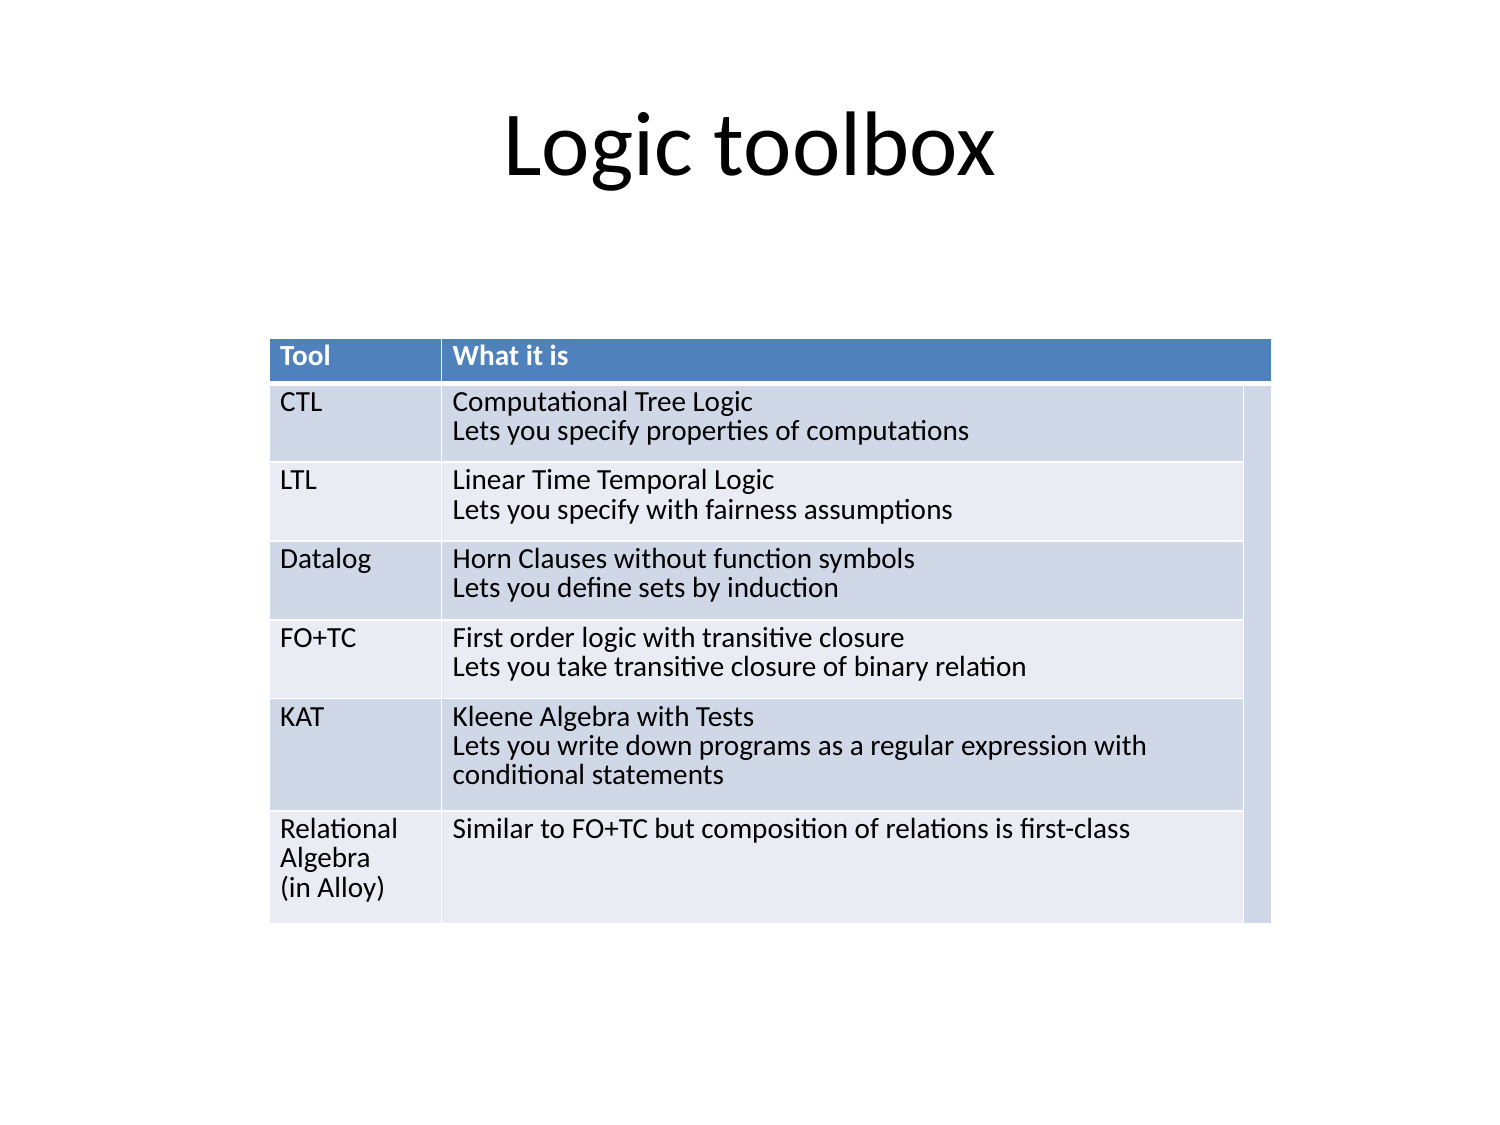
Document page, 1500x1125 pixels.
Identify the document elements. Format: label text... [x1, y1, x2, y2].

table_cell Relational Algebra (in Alloy) [270, 812, 441, 923]
table_cell Computational Tree Logic Lets you specify properties of computations [442, 386, 1243, 461]
table_cell Datalog [270, 542, 441, 619]
table_header What it is [442, 339, 1271, 381]
table_cell Horn Clauses without function symbols Lets you define sets by induction [442, 542, 1243, 619]
table_cell KAT [270, 699, 441, 810]
title Logic toolbox [74, 44, 1426, 233]
table_cell First order logic with transitive closure Lets you take transitive closure of binary relation [442, 621, 1243, 698]
table_cell FO+TC [270, 621, 441, 698]
table_cell CTL [270, 386, 441, 461]
table_cell LTL [270, 463, 441, 540]
table_header Tool [270, 339, 441, 381]
table_cell [1244, 386, 1271, 923]
table_cell Linear Time Temporal Logic Lets you specify with fairness assumptions [442, 463, 1243, 540]
table_cell Similar to FO+TC but composition of relations is first-class [442, 812, 1243, 923]
table_cell Kleene Algebra with Tests Lets you write down programs as a regular expression with conditional statements [442, 699, 1243, 810]
